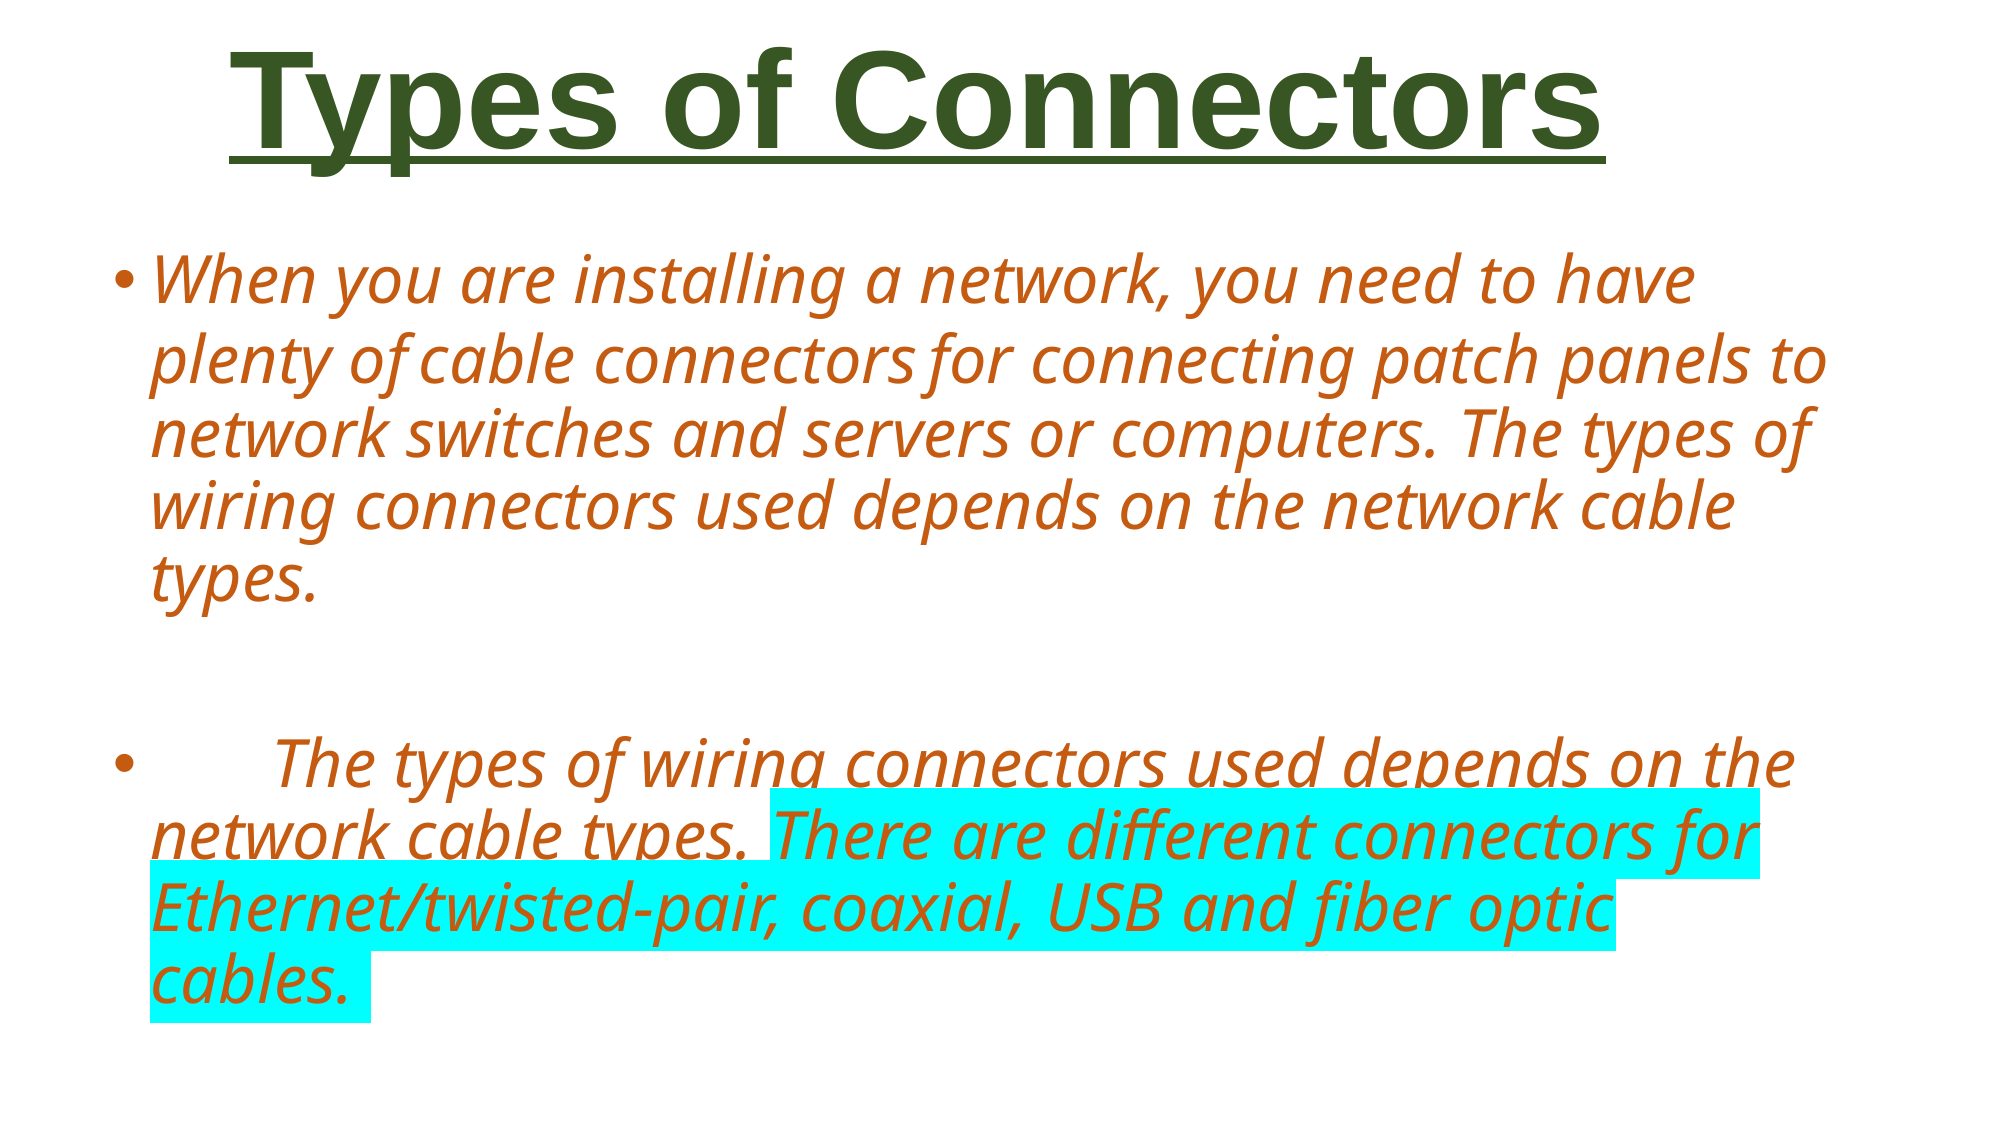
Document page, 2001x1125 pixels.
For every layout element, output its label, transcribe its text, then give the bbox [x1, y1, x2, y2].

title Types of Connectors [214, 0, 1940, 267]
list When you are installing a network, you need to have plenty of cable connectors for connecting patch panels to network switches and servers or computers. The types of wiring connectors used depends on the network cable types. The types of wiring connectors used depends on the network cable types. There are different connectors for Ethernet/twisted-pair, coaxial, USB and fiber optic cables. [97, 238, 1863, 1050]
